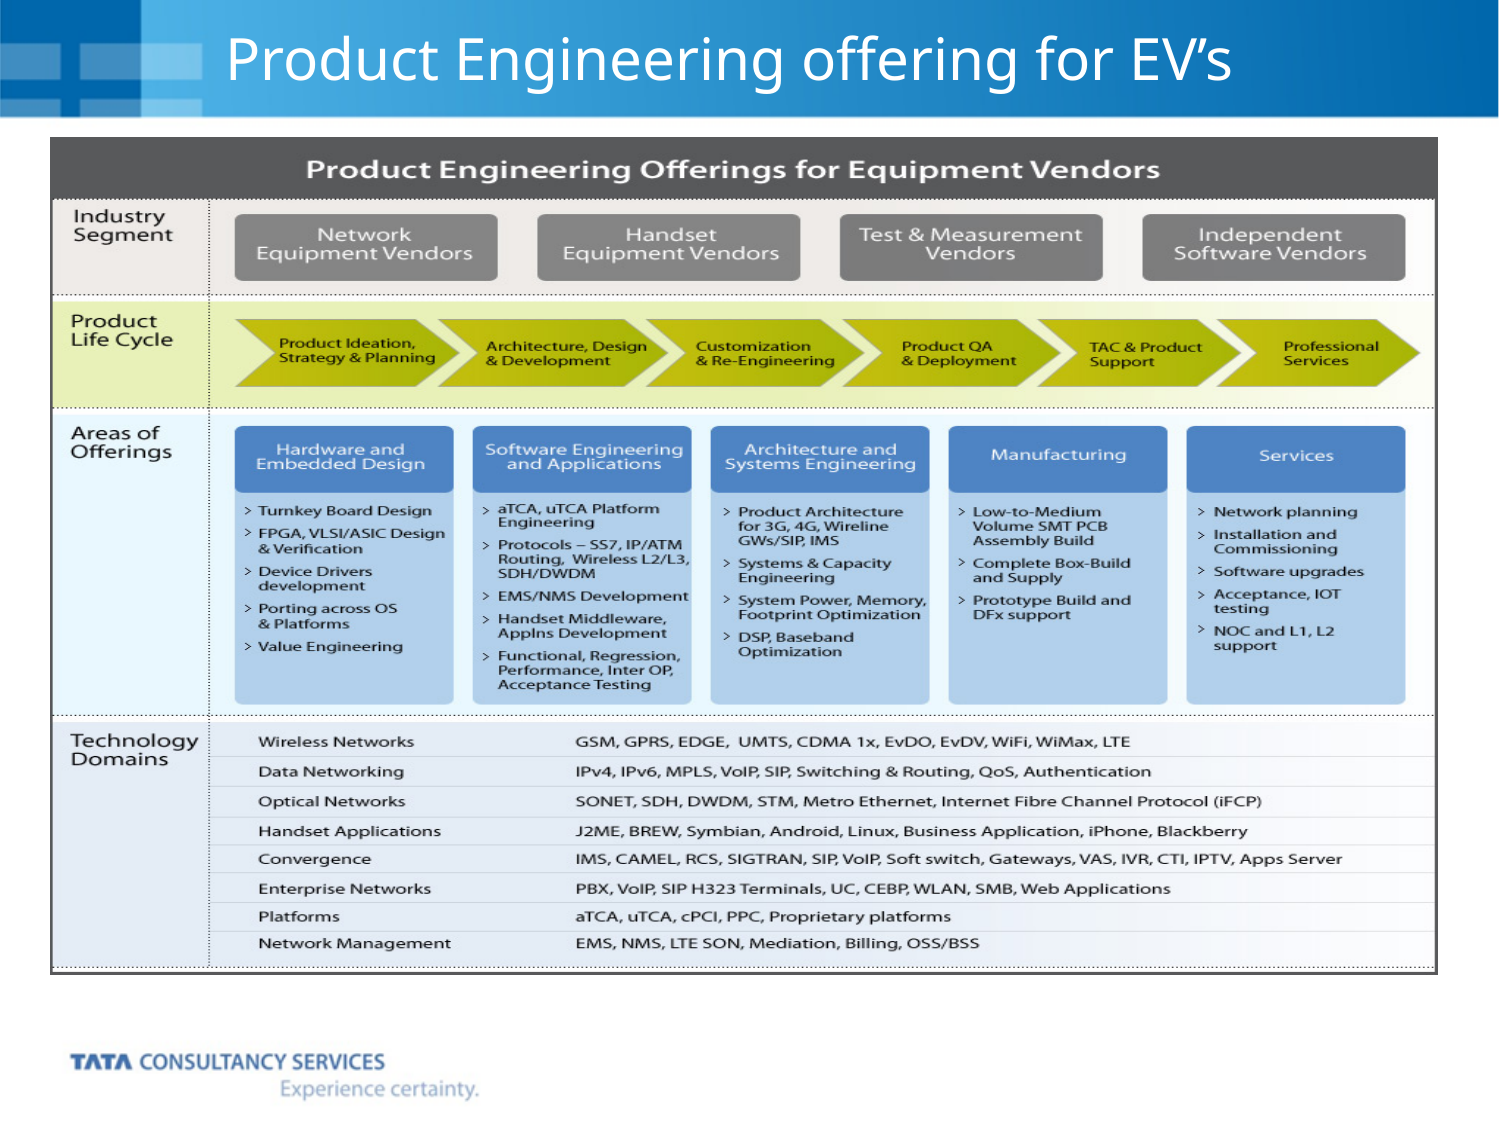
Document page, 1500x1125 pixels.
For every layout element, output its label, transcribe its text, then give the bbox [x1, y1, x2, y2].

picture [0, 0, 1499, 1124]
title Product Engineering offering for EV’s [210, 10, 1435, 104]
